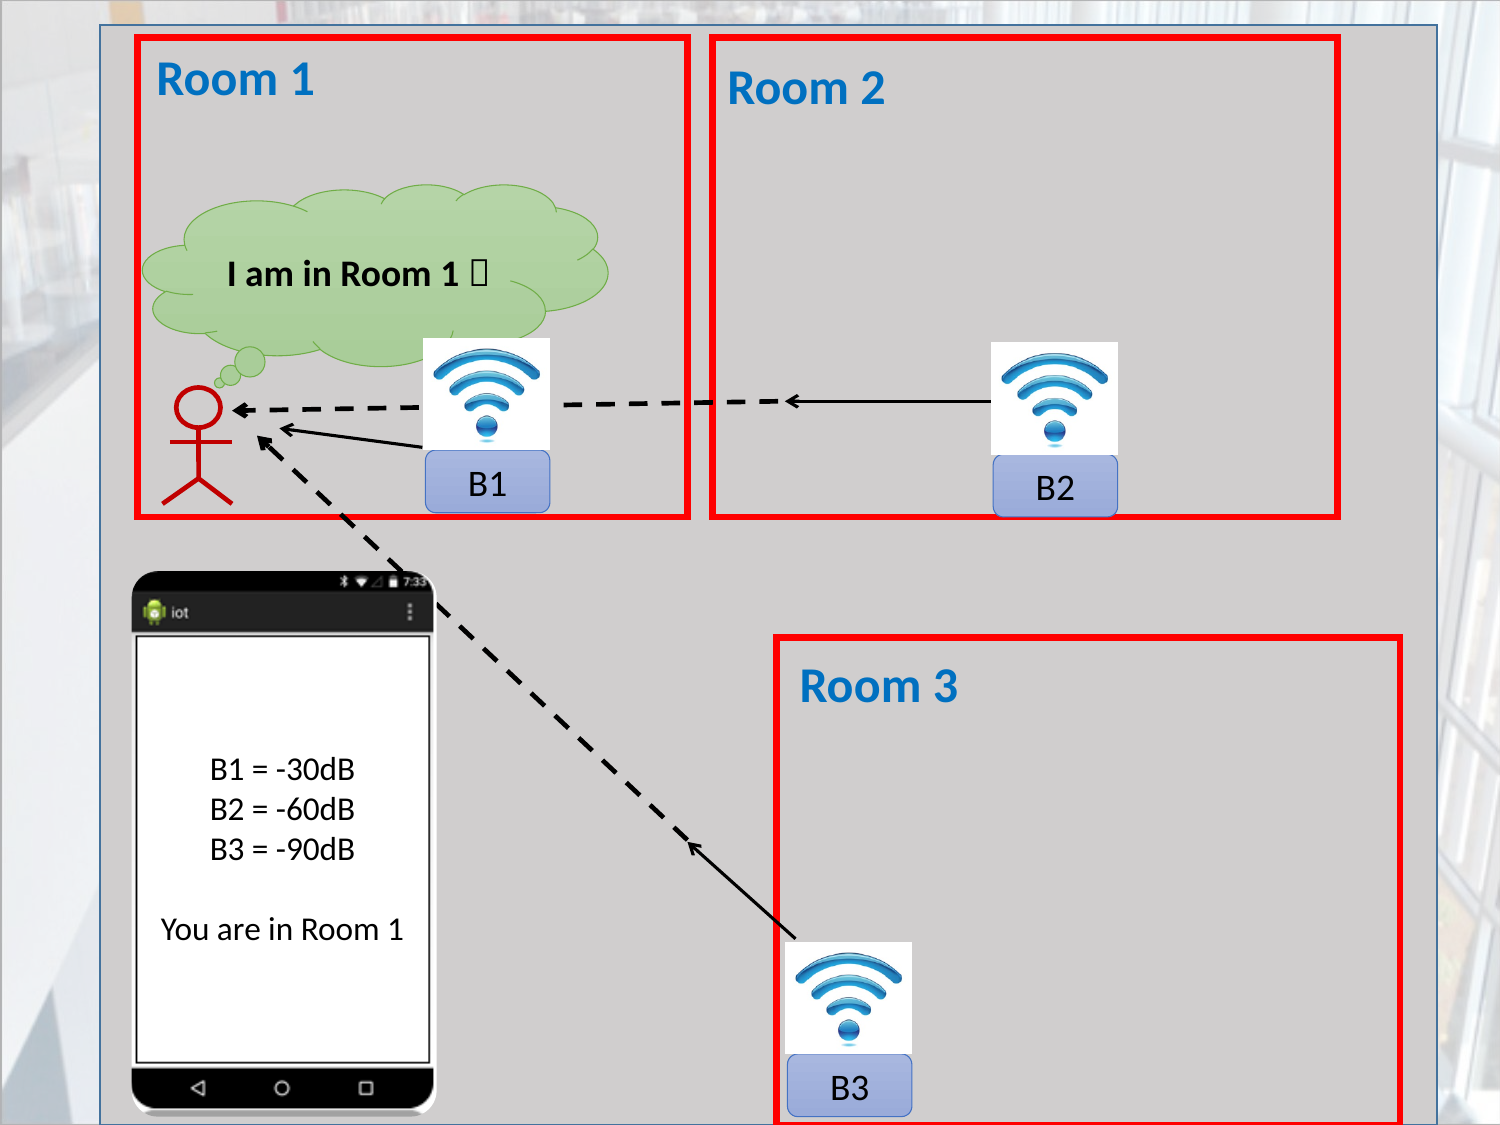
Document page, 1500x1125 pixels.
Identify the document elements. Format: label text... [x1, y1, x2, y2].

text_box Room 2 [712, 47, 938, 123]
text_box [550, 401, 779, 411]
picture [131, 571, 437, 1117]
text_box [136, 36, 688, 518]
picture [991, 342, 1118, 455]
text_box Room 3 [784, 645, 1047, 721]
text_box B2 [992, 455, 1119, 518]
picture [423, 338, 550, 435]
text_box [231, 401, 423, 411]
text_box [776, 636, 1401, 1125]
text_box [279, 428, 423, 448]
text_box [162, 387, 233, 504]
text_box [256, 435, 688, 840]
text_box [99, 24, 1438, 1125]
text_box [711, 36, 1338, 518]
picture [785, 942, 912, 1054]
text_box Room 1 [141, 37, 355, 113]
text_box I am in Room 1  [141, 184, 609, 387]
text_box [687, 841, 796, 939]
text_box B3 [786, 1054, 913, 1118]
